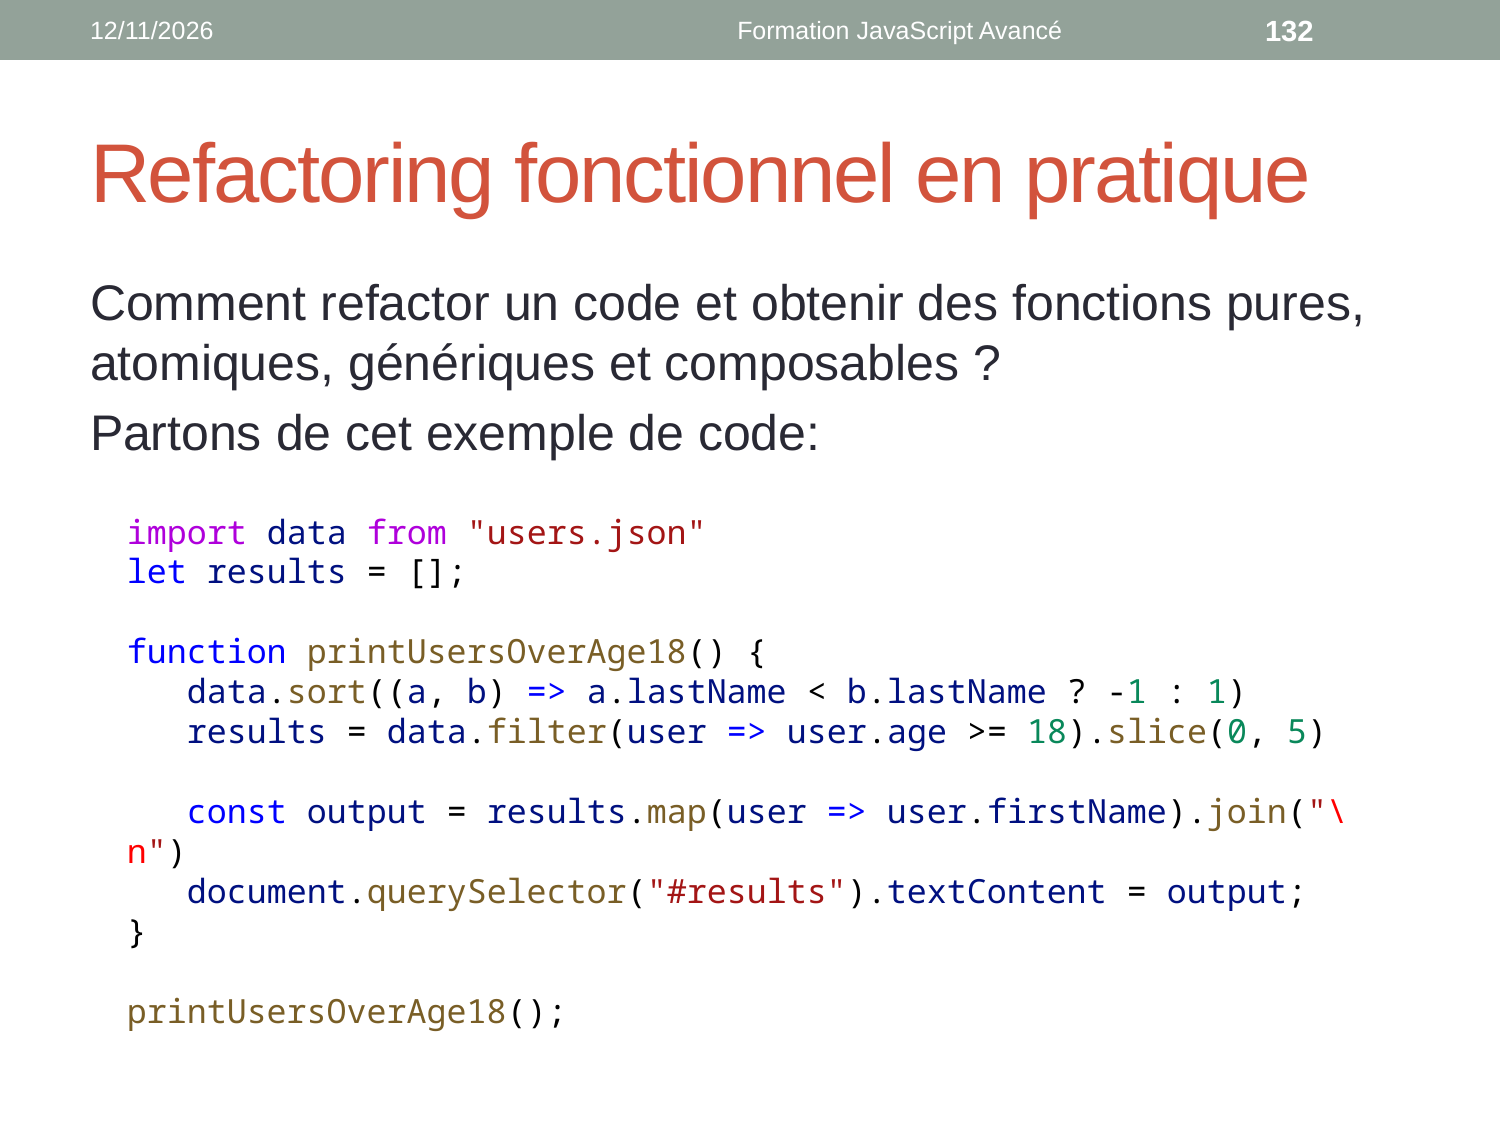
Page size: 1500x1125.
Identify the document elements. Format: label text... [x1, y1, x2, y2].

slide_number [75, 3, 550, 57]
slide_number 132 [1250, 3, 1425, 57]
text_box import data from "users.json" let results = []; function printUsersOverAge18() { data.sort((a, b) => a.lastName < b.lastName ? -1 : 1) results = data.filter(user => user.age >= 18).slice(0, 5) const output = results.map(user => user.firstName).join("\n") document.querySelector("#results").textContent = output; } printUsersOverAge18(); [112, 503, 1388, 1038]
footer Formation JavaScript Avancé [562, 3, 1238, 57]
list Comment refactor un code et obtenir des fonctions pures, atomiques, génériques et composables ? Partons de cet exemple de code: [75, 262, 1425, 1063]
title Refactoring fonctionnel en pratique [75, 87, 1425, 250]
